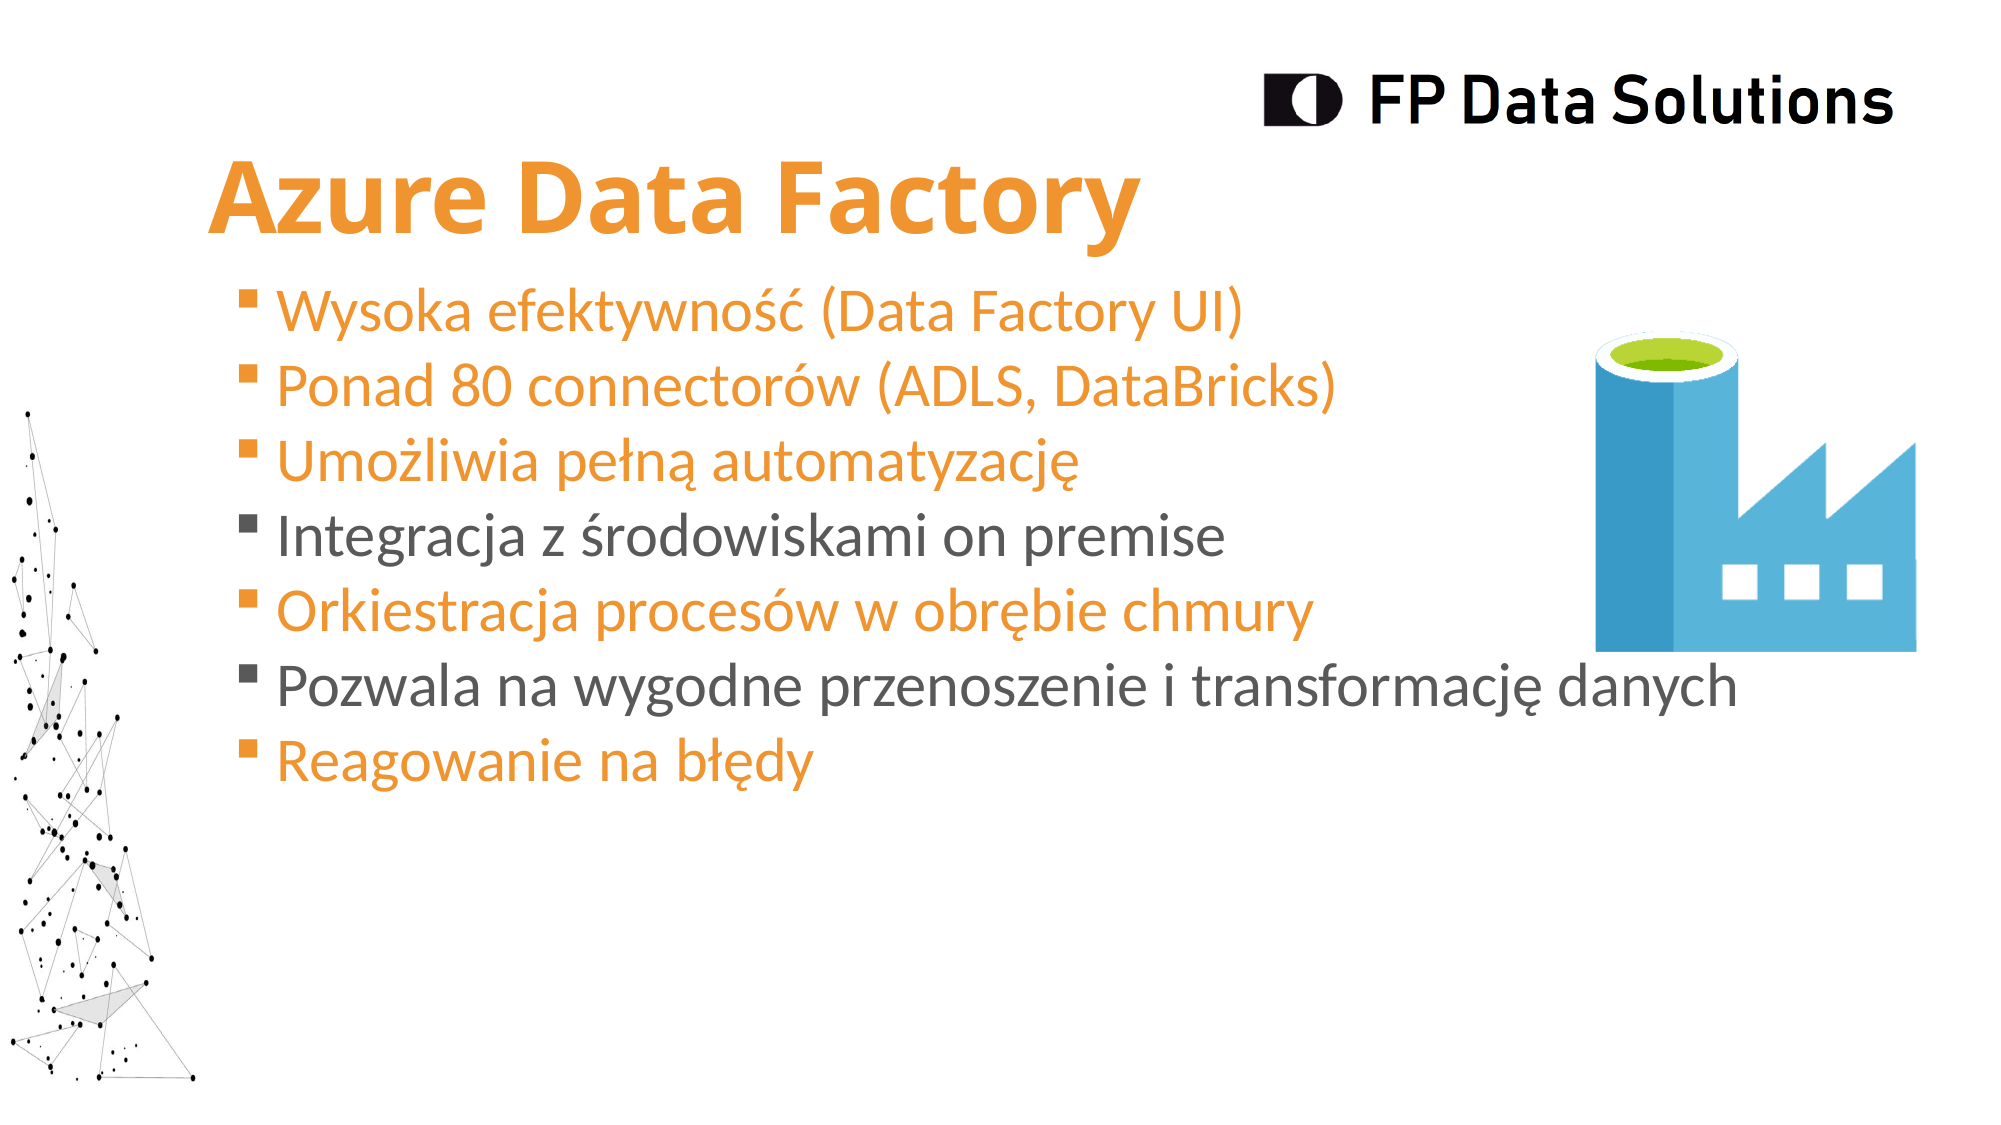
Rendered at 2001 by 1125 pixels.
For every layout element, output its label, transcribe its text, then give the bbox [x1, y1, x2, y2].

picture [1447, 331, 2000, 655]
text_box Wysoka efektywność (Data Factory UI) Ponad 80 connectorów (ADLS, DataBricks) Umożliwia pełną automatyzację Integracja z środowiskami on premise Orkiestracja procesów w obrębie chmury Pozwala na wygodne przenoszenie i transformację danych Reagowanie na błędy [219, 261, 2000, 801]
picture [0, 398, 205, 1093]
picture [1257, 64, 1898, 133]
list Azure Data Factory [193, 139, 1840, 297]
